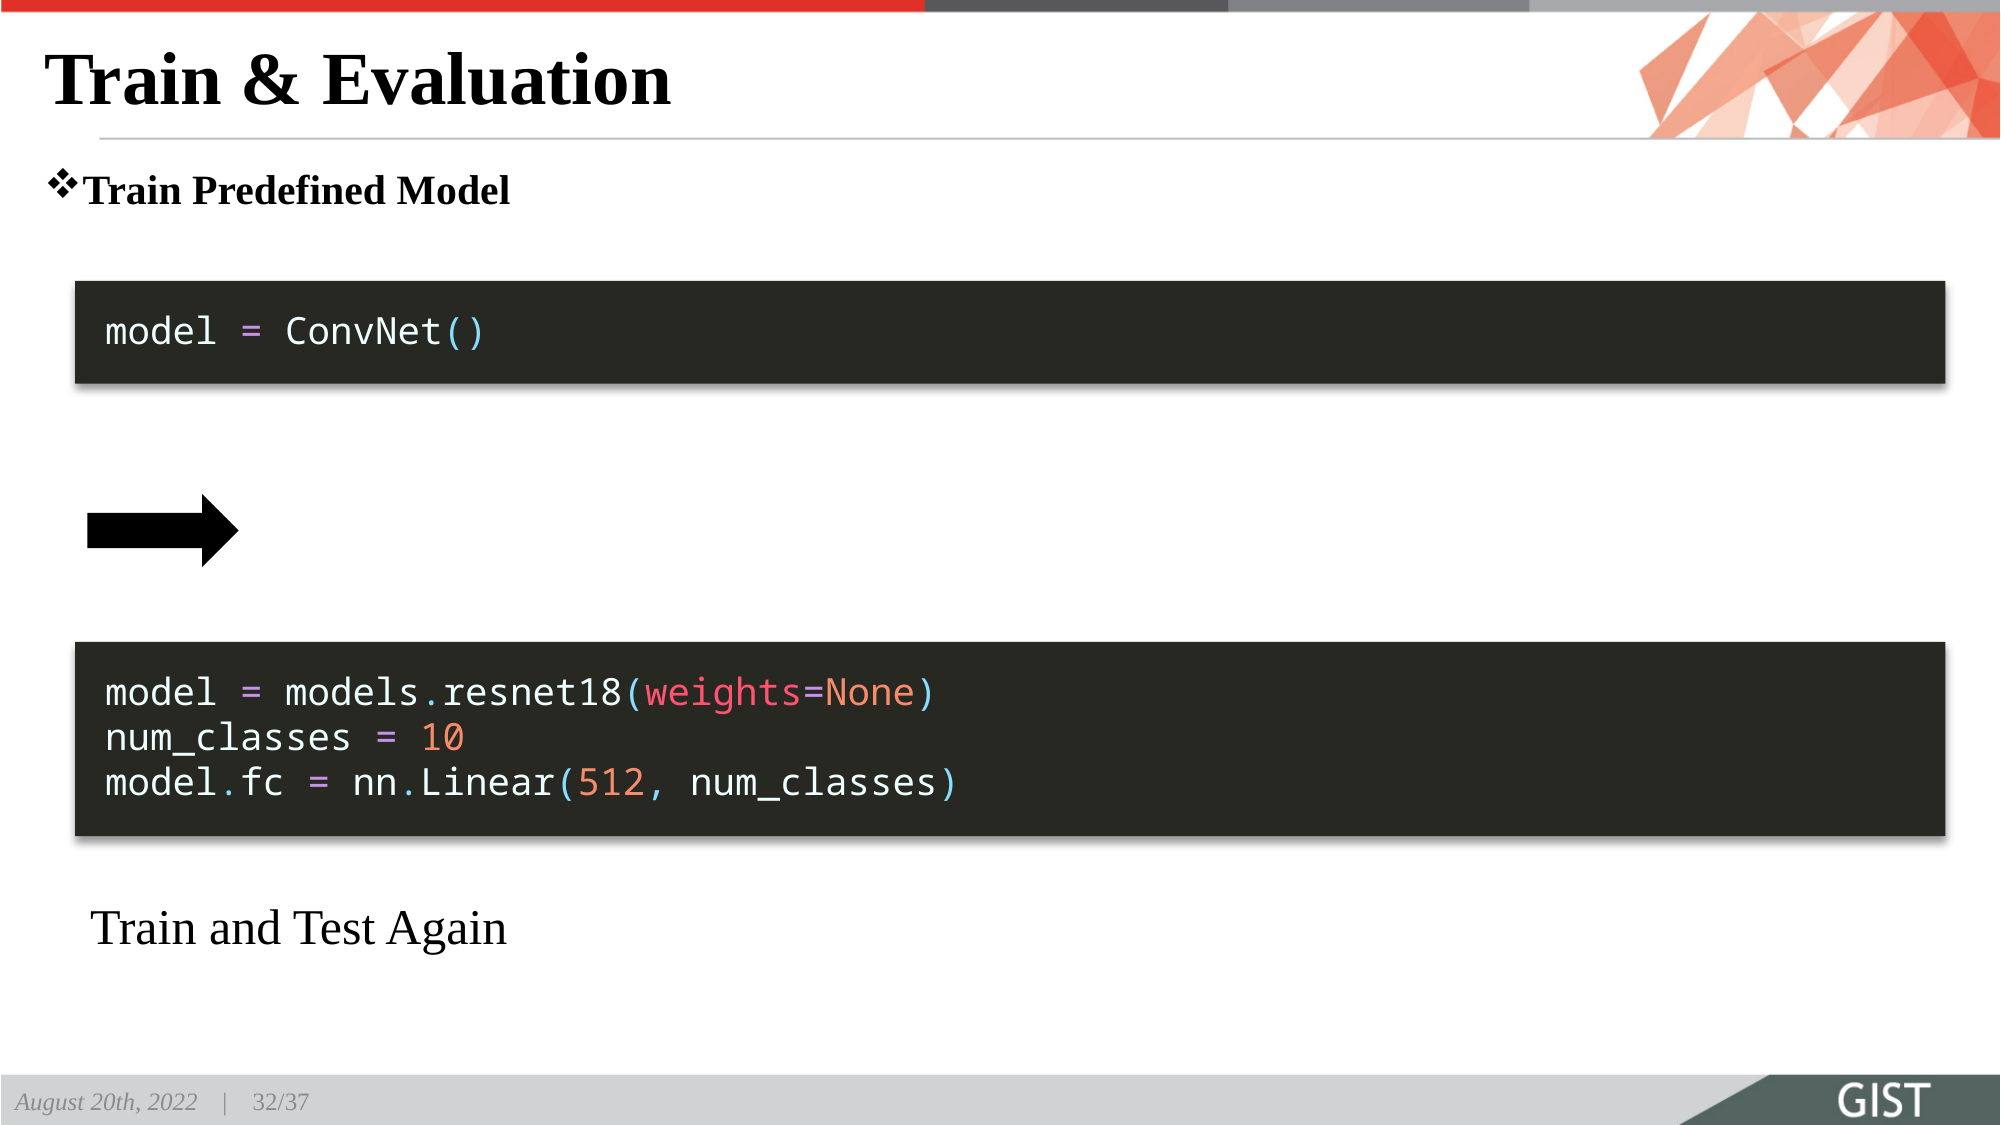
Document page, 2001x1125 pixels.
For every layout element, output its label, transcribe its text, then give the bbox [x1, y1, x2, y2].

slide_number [0, 1075, 450, 1125]
text_box Train and Test Again [75, 886, 721, 962]
text_box [74, 280, 1946, 385]
text_box [89, 498, 236, 563]
text_box model = models.resnet18(weights=None) num_classes = 10 model.fc = nn.Linear(512, num_classes) [90, 660, 1091, 811]
picture [0, 0, 2000, 1125]
list Train Predefined Model [29, 155, 972, 1076]
text_box model = ConvNet() [90, 299, 1091, 360]
title Train & Evaluation [29, 21, 1971, 139]
text_box [74, 641, 1946, 837]
